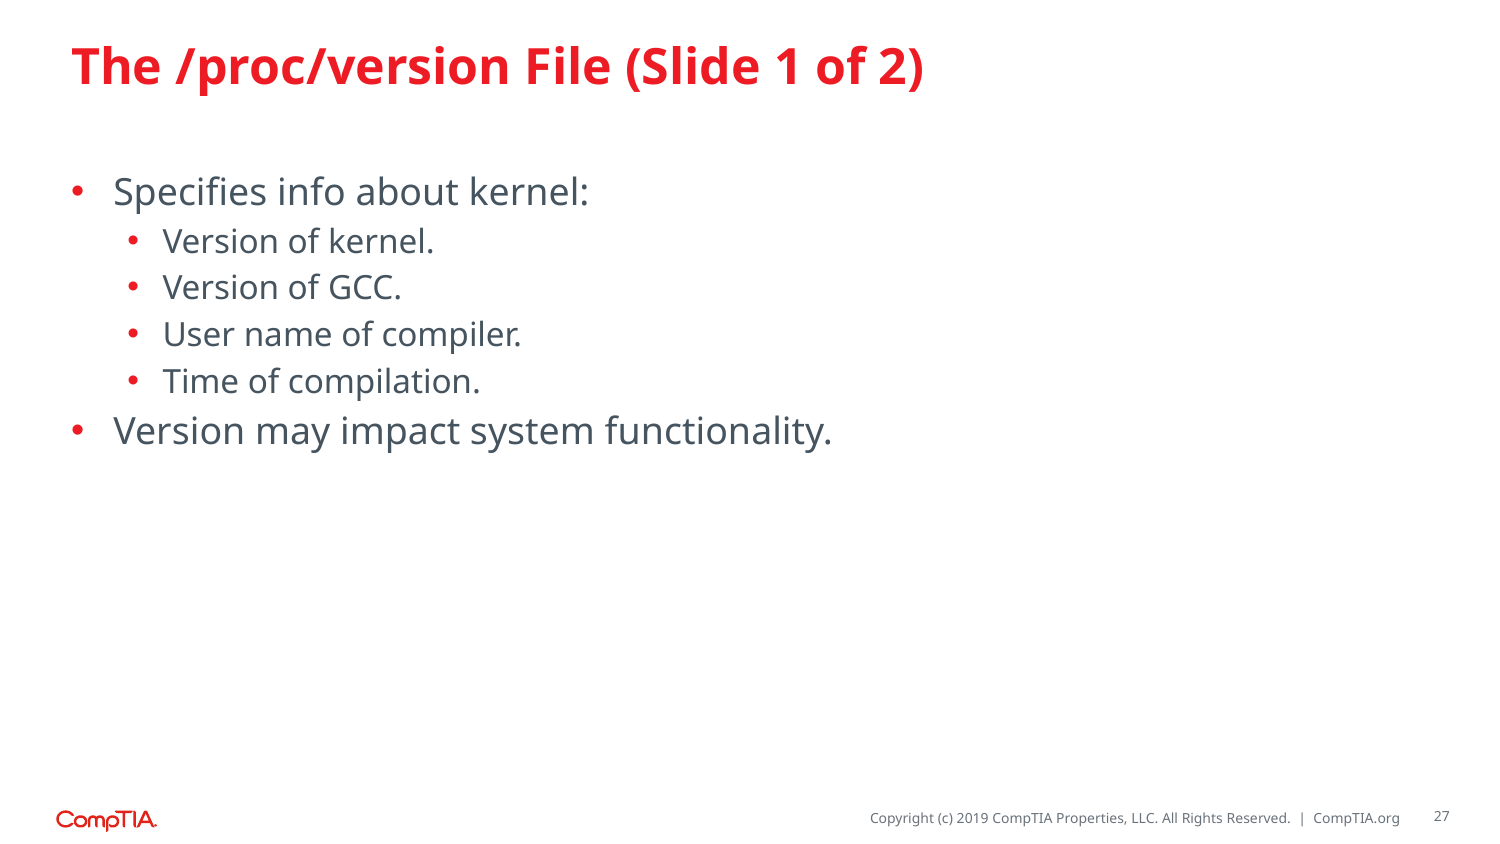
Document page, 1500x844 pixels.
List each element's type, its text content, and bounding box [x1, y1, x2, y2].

title The /proc/version File (Slide 1 of 2) [56, 12, 1444, 117]
slide_number 27 [1407, 800, 1450, 835]
list Specifies info about kernel: Version of kernel. Version of GCC. User name of compiler. Time of compilation. Version may impact system functionality. [56, 160, 1444, 746]
